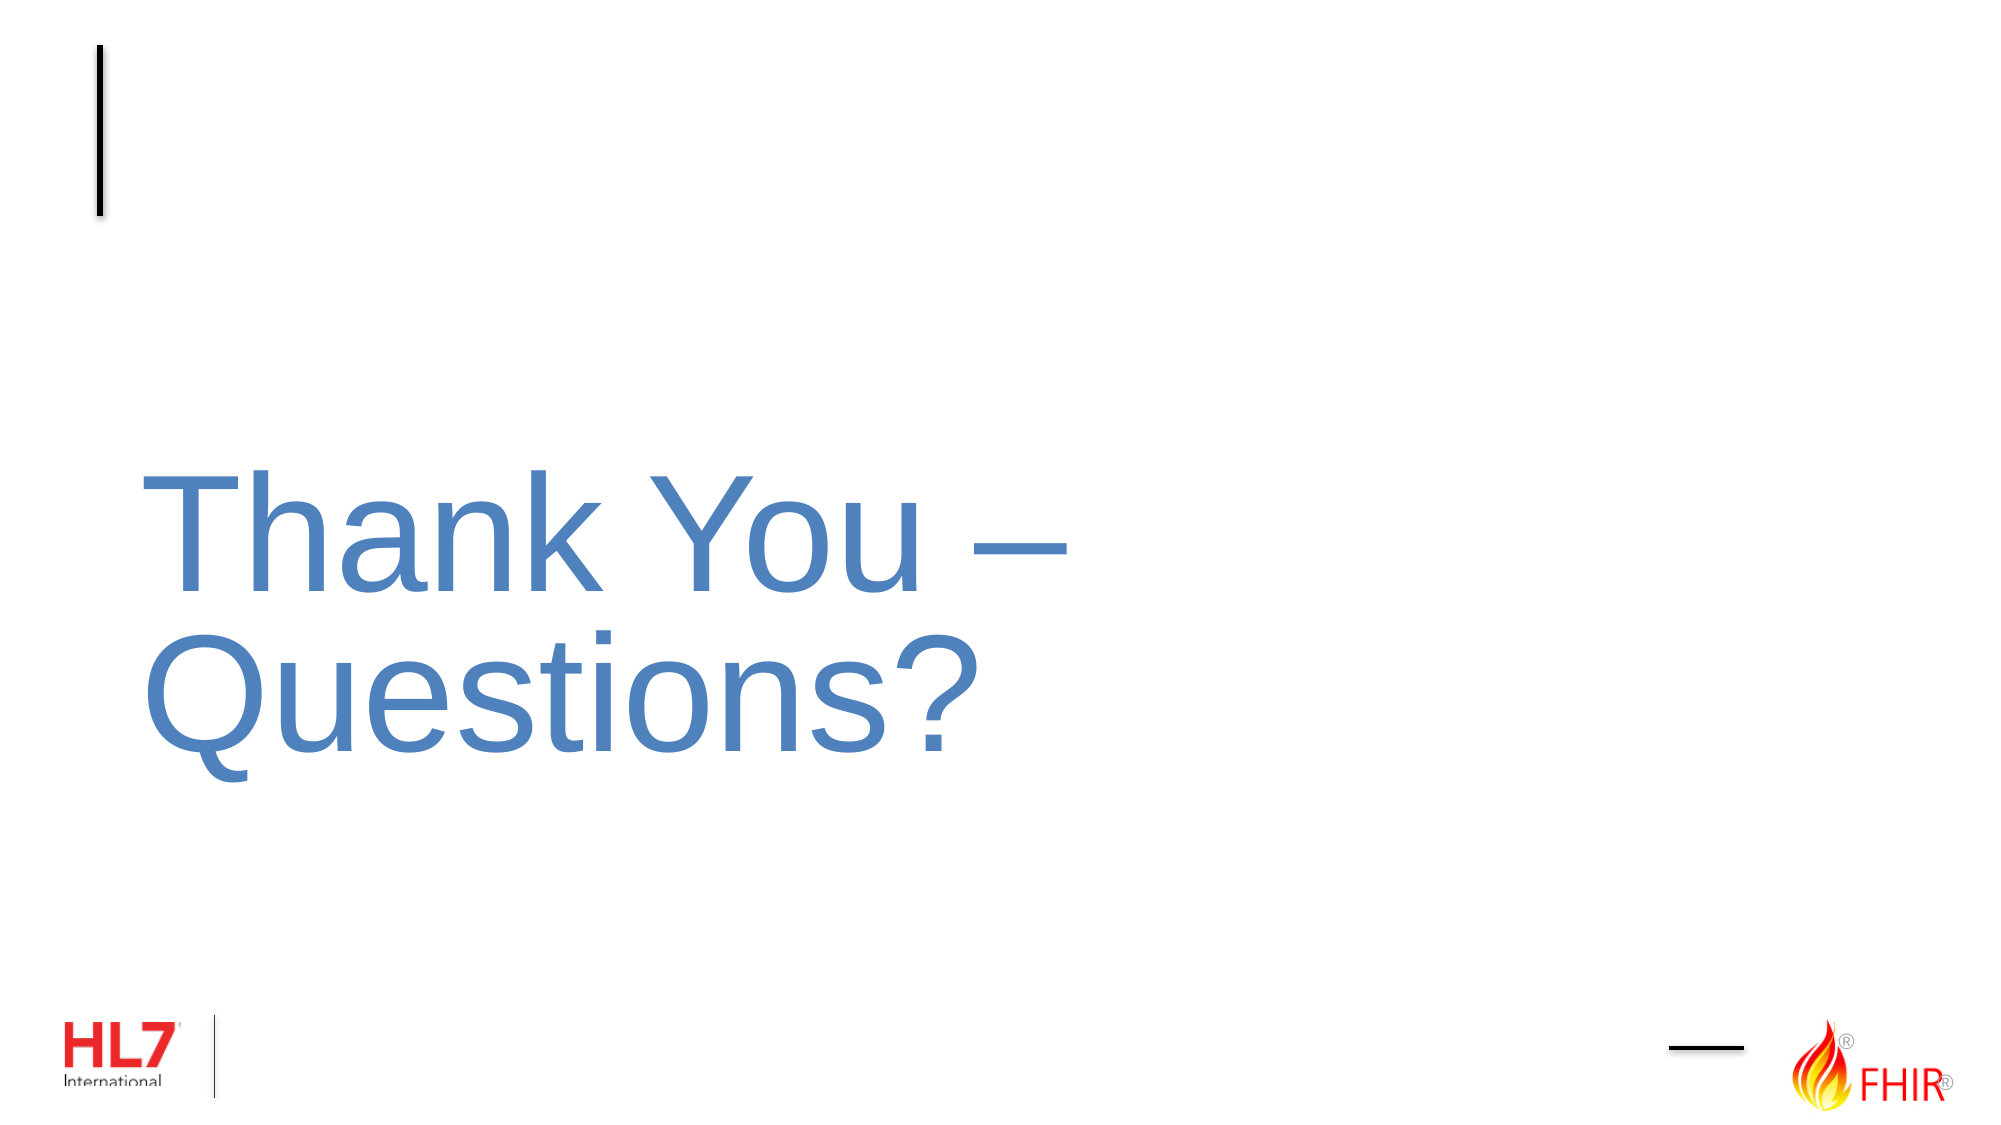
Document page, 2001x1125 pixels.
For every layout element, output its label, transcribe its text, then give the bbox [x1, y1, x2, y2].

picture [1785, 1014, 1951, 1116]
text_box Thank You – Questions? [125, 456, 1419, 941]
